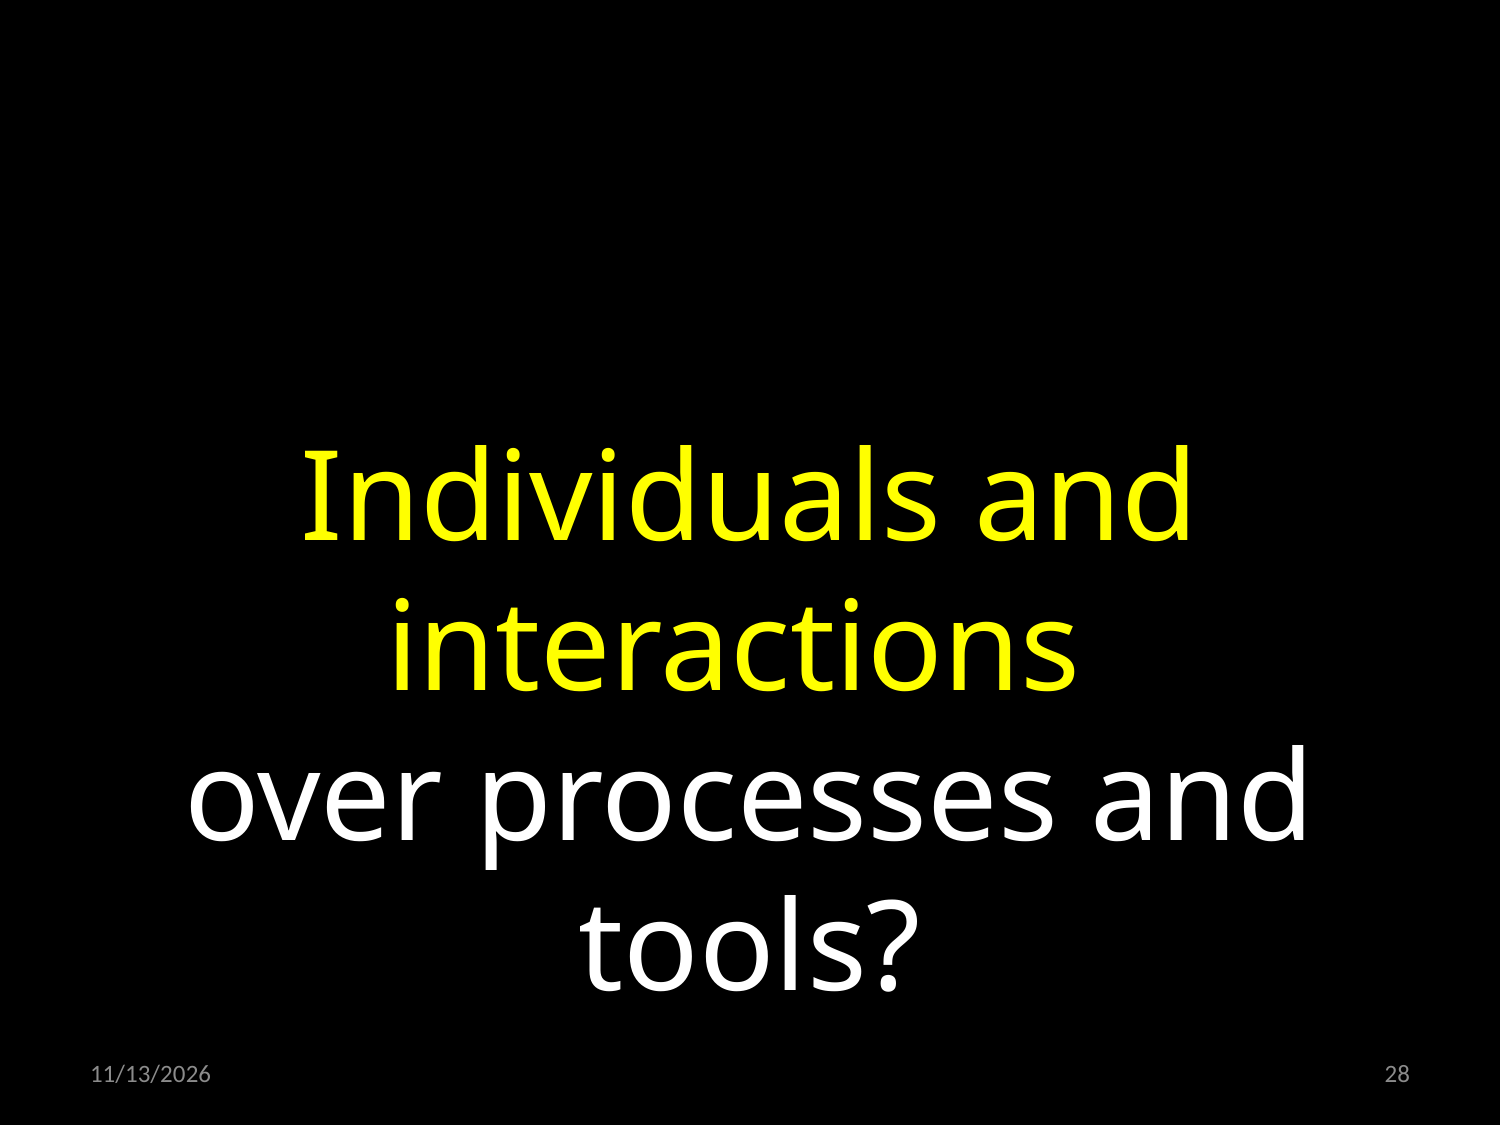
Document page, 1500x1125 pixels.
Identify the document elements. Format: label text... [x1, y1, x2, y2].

slide_number 28 [1074, 1042, 1425, 1103]
list Individuals and interactions over processes and tools? [0, 408, 1500, 510]
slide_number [75, 1042, 425, 1103]
